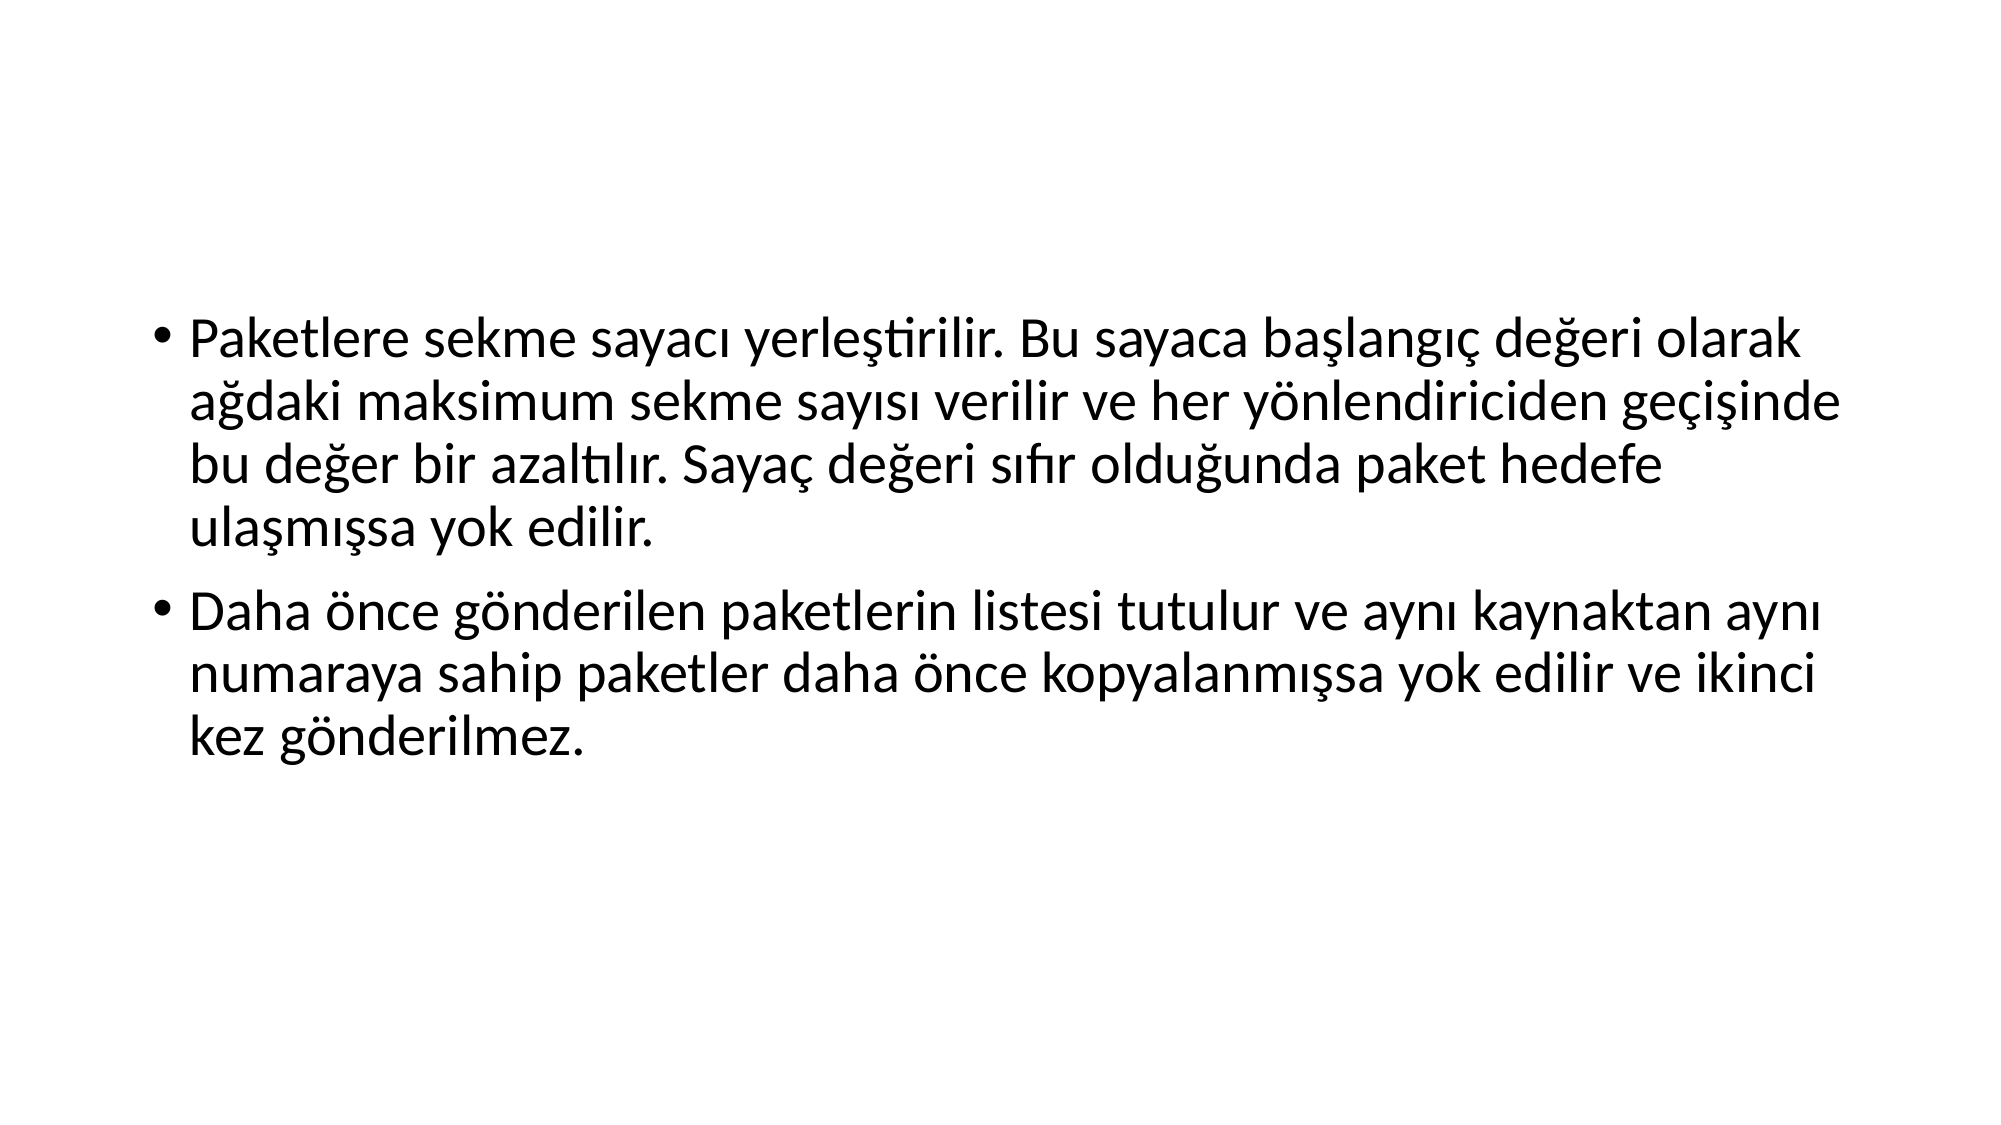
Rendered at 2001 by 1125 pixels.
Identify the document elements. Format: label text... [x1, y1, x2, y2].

list Paketlere sekme sayacı yerleştirilir. Bu sayaca başlangıç değeri olarak ağdaki maksimum sekme sayısı verilir ve her yönlendiriciden geçişinde bu değer bir azaltılır. Sayaç değeri sıfır olduğunda paket hedefe ulaşmışsa yok edilir. Daha önce gönderilen paketlerin listesi tutulur ve aynı kaynaktan aynı numaraya sahip paketler daha önce kopyalanmışsa yok edilir ve ikinci kez gönderilmez. [137, 299, 1863, 1014]
